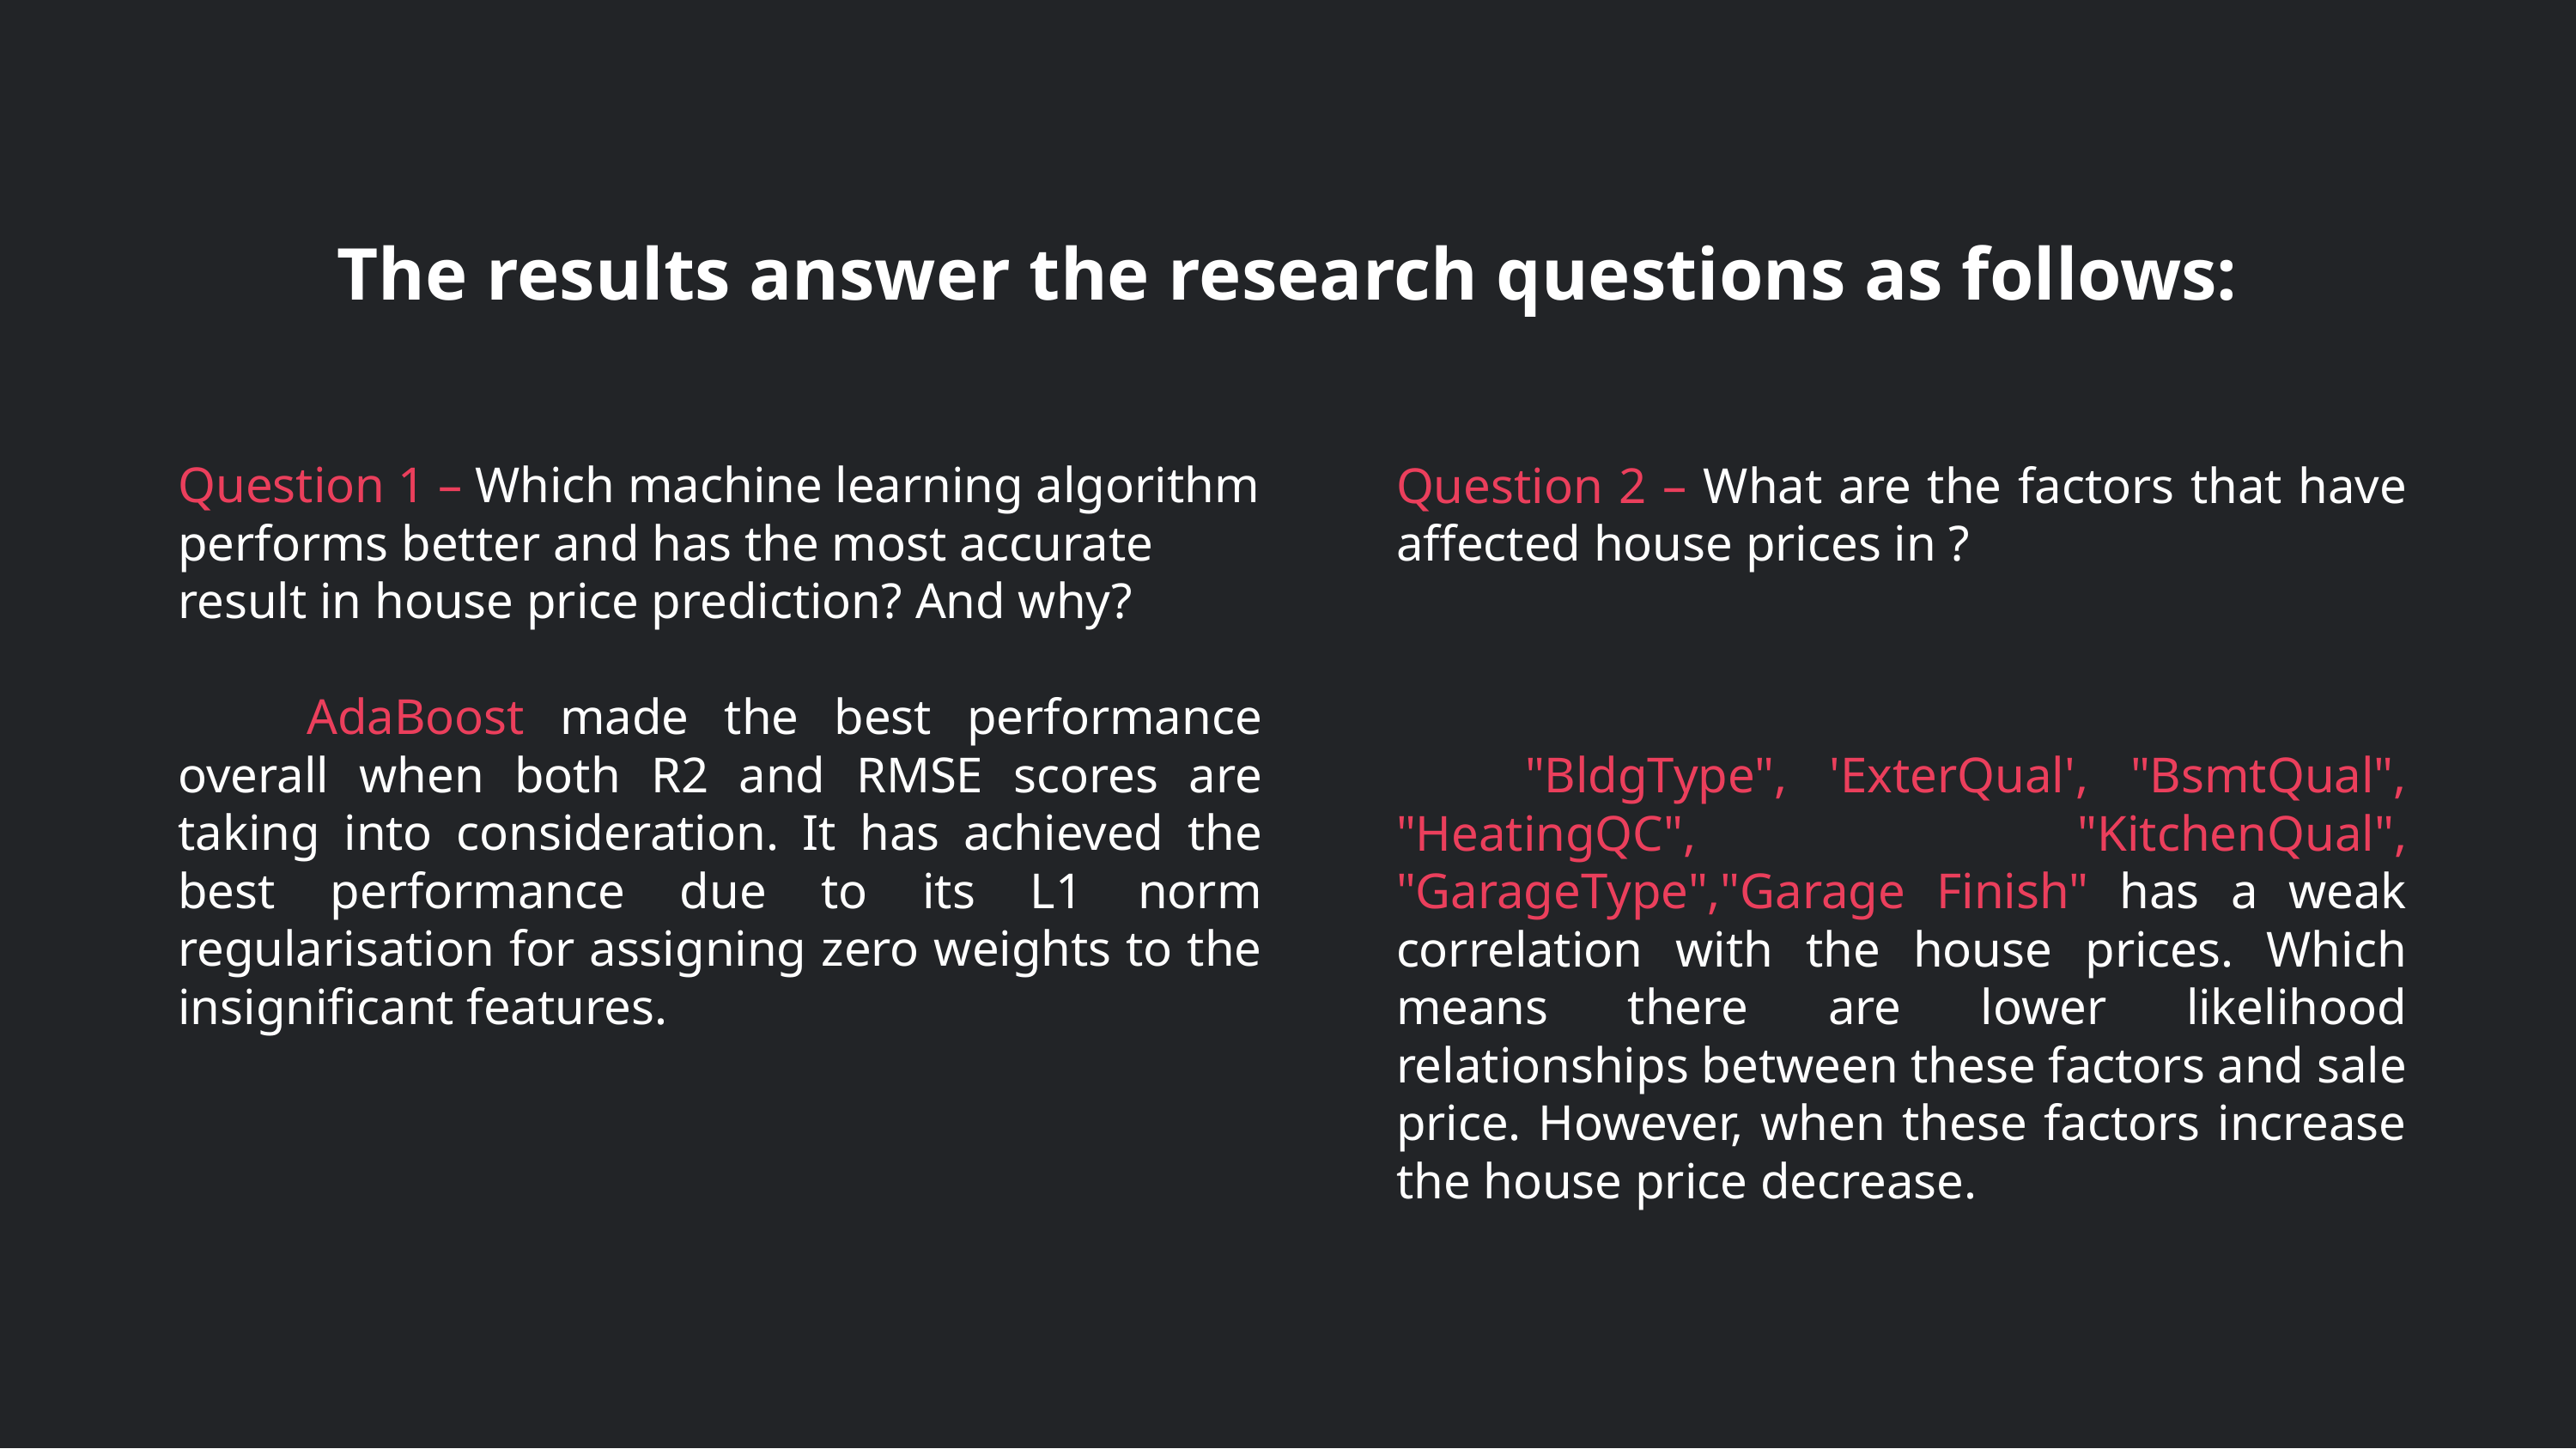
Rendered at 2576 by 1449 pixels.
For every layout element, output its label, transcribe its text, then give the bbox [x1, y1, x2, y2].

text_box Question 1 – Which machine learning algorithm performs better and has the most accurate result in house price prediction? And why? AdaBoost made the best performance overall when both R2 and RMSE scores are taking into consideration. It has achieved the best performance due to its L1 norm regularisation for assigning zero weights to the insignificant features. [165, 448, 1275, 1040]
text_box The results answer the research questions as follows: [283, 221, 2293, 321]
text_box Question 2 – What are the factors that have affected house prices in ? "BldgType", 'ExterQual', "BsmtQual", "HeatingQC", "KitchenQual", "GarageType","Garage Finish" has a weak correlation with the house prices. Which means there are lower likelihood relationships between these factors and sale price. However, when these factors increase the house price decrease. [1383, 448, 2420, 1215]
